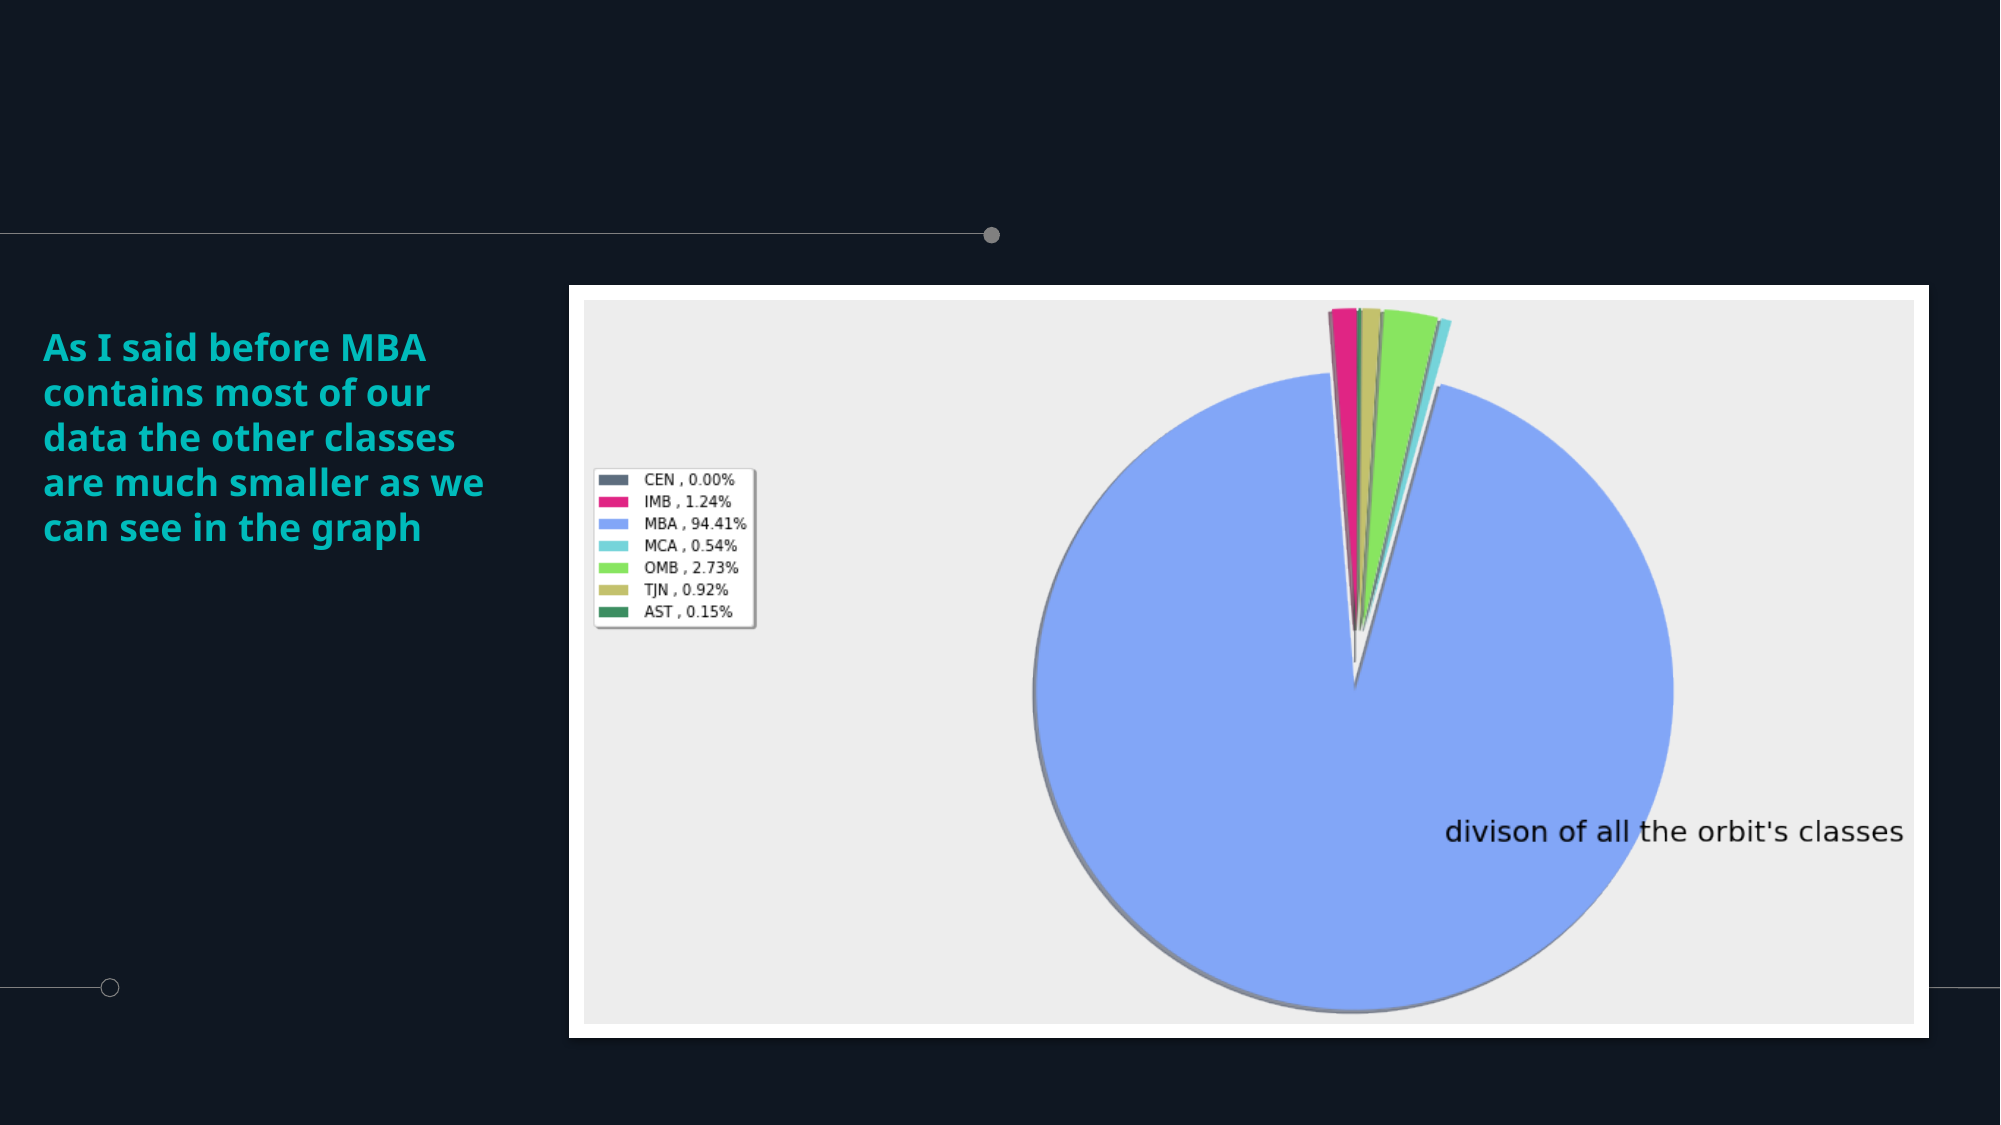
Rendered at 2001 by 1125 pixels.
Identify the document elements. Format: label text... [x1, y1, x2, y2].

picture [583, 299, 1914, 1024]
text_box As I said before MBA contains most of our data the other classes are much smaller as we can see in the graph [28, 316, 500, 557]
